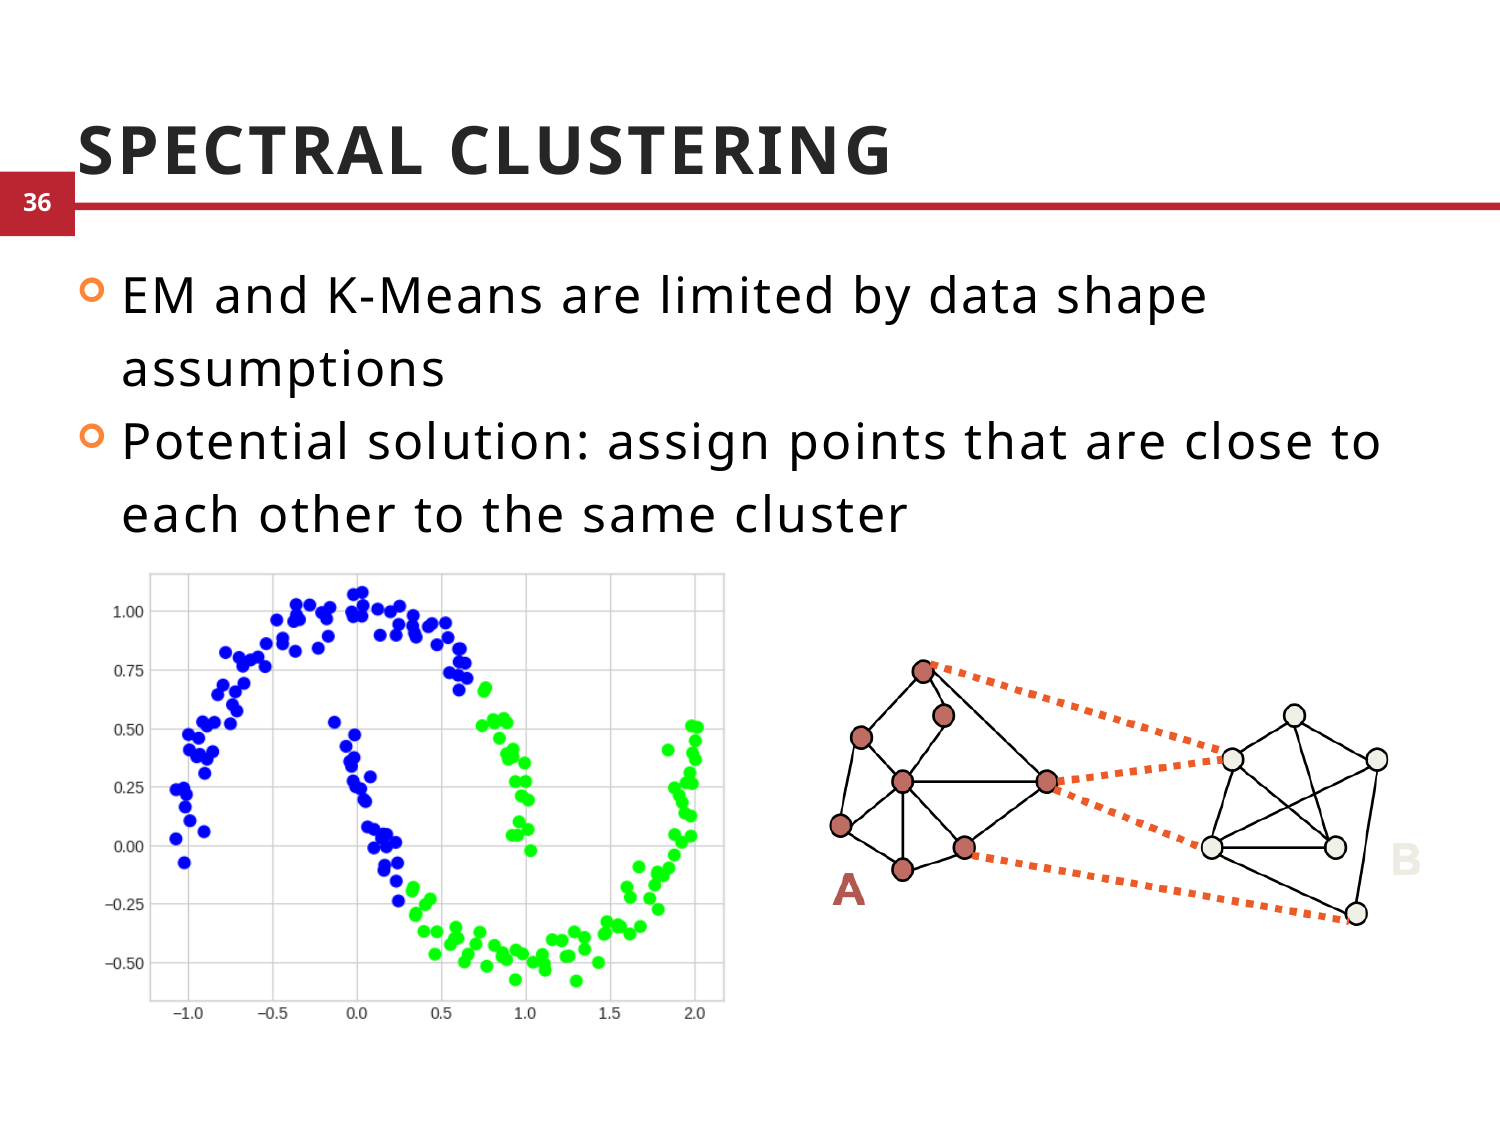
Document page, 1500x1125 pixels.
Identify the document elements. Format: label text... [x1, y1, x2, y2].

picture [91, 561, 1486, 1035]
text_box EM and K-Means are limited by data shape assumptions Potential solution: assign points that are close to each other to the same cluster [74, 249, 1488, 542]
title Spectral Clustering [75, 0, 1425, 188]
